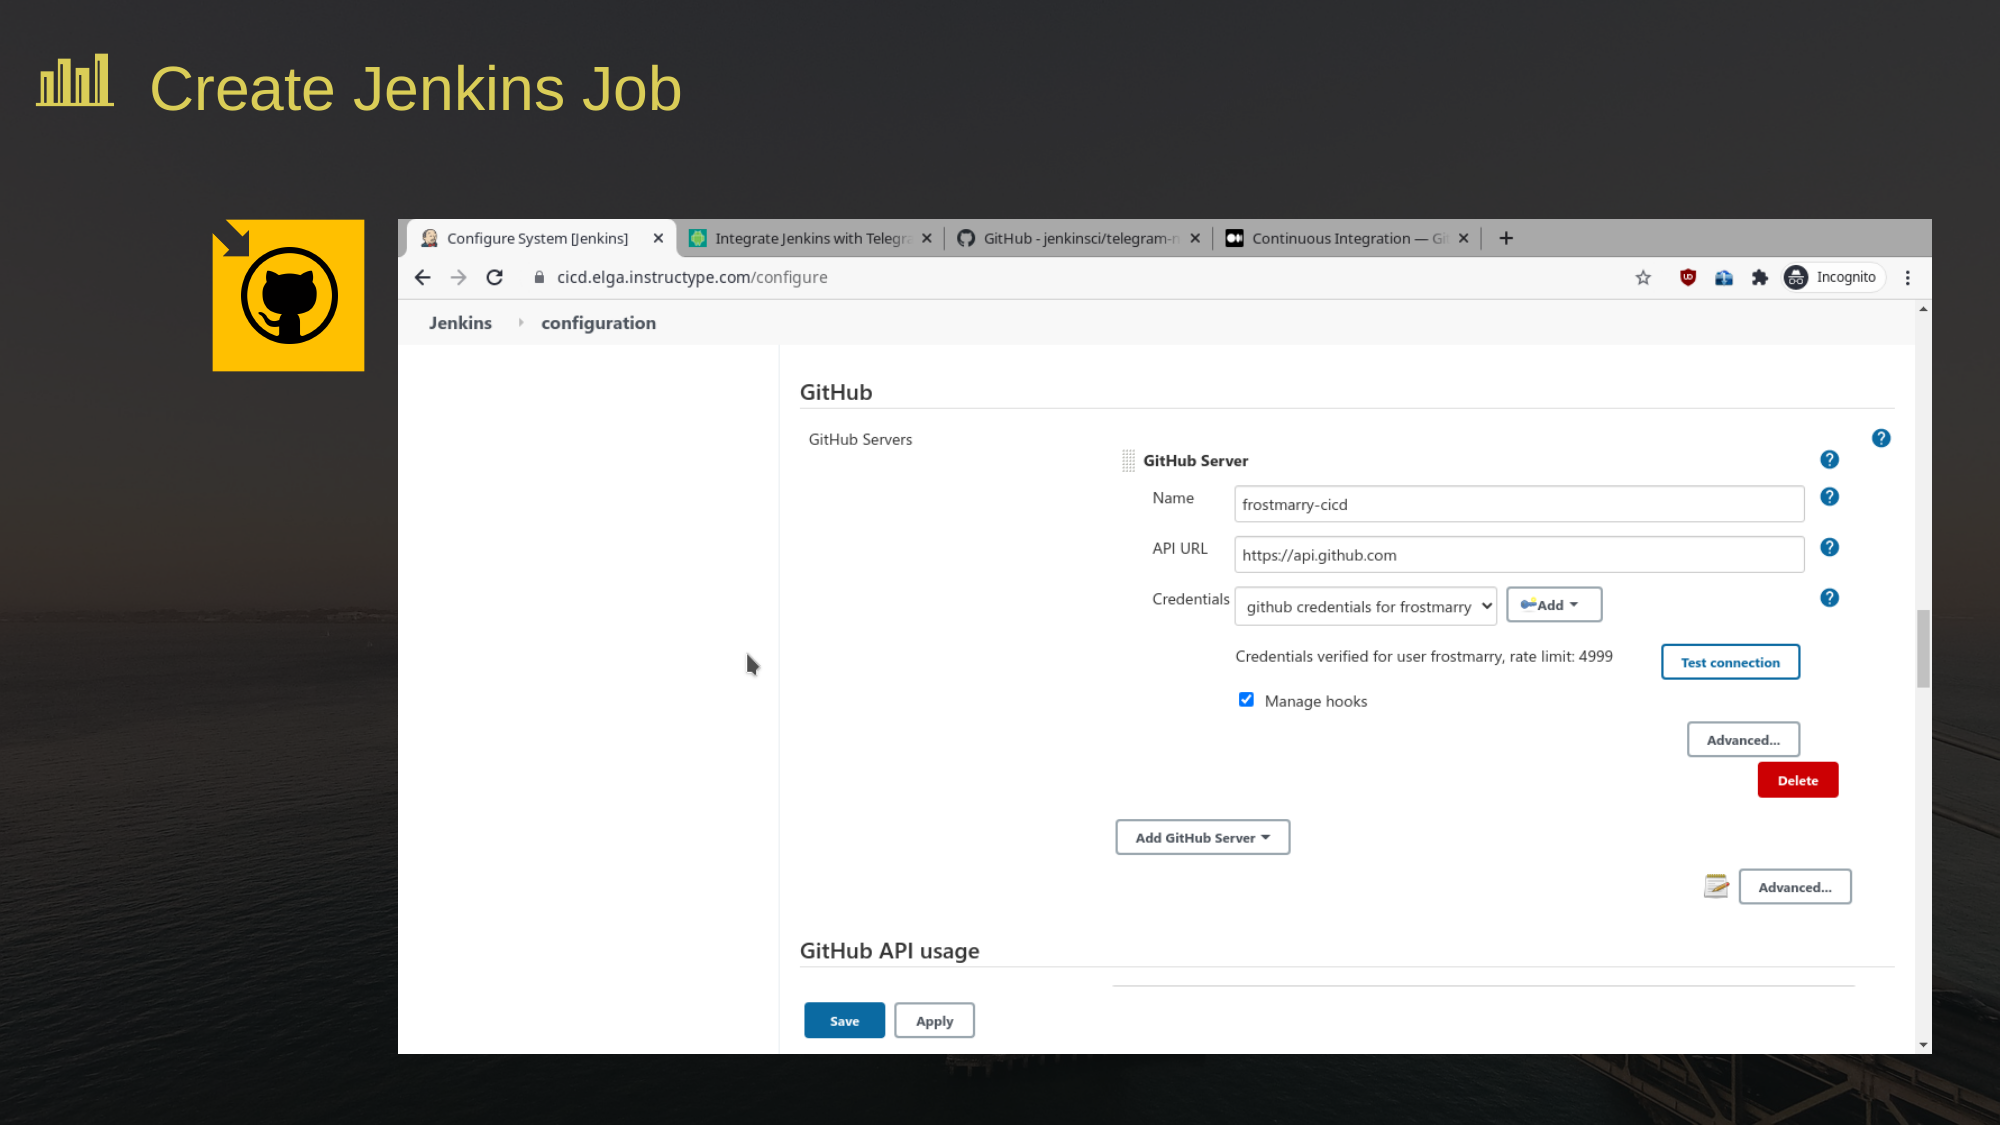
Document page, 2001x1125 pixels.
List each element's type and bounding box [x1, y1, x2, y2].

picture [241, 247, 338, 344]
text_box [212, 219, 365, 372]
picture [398, 219, 1932, 1054]
text_box [35, 40, 1035, 131]
